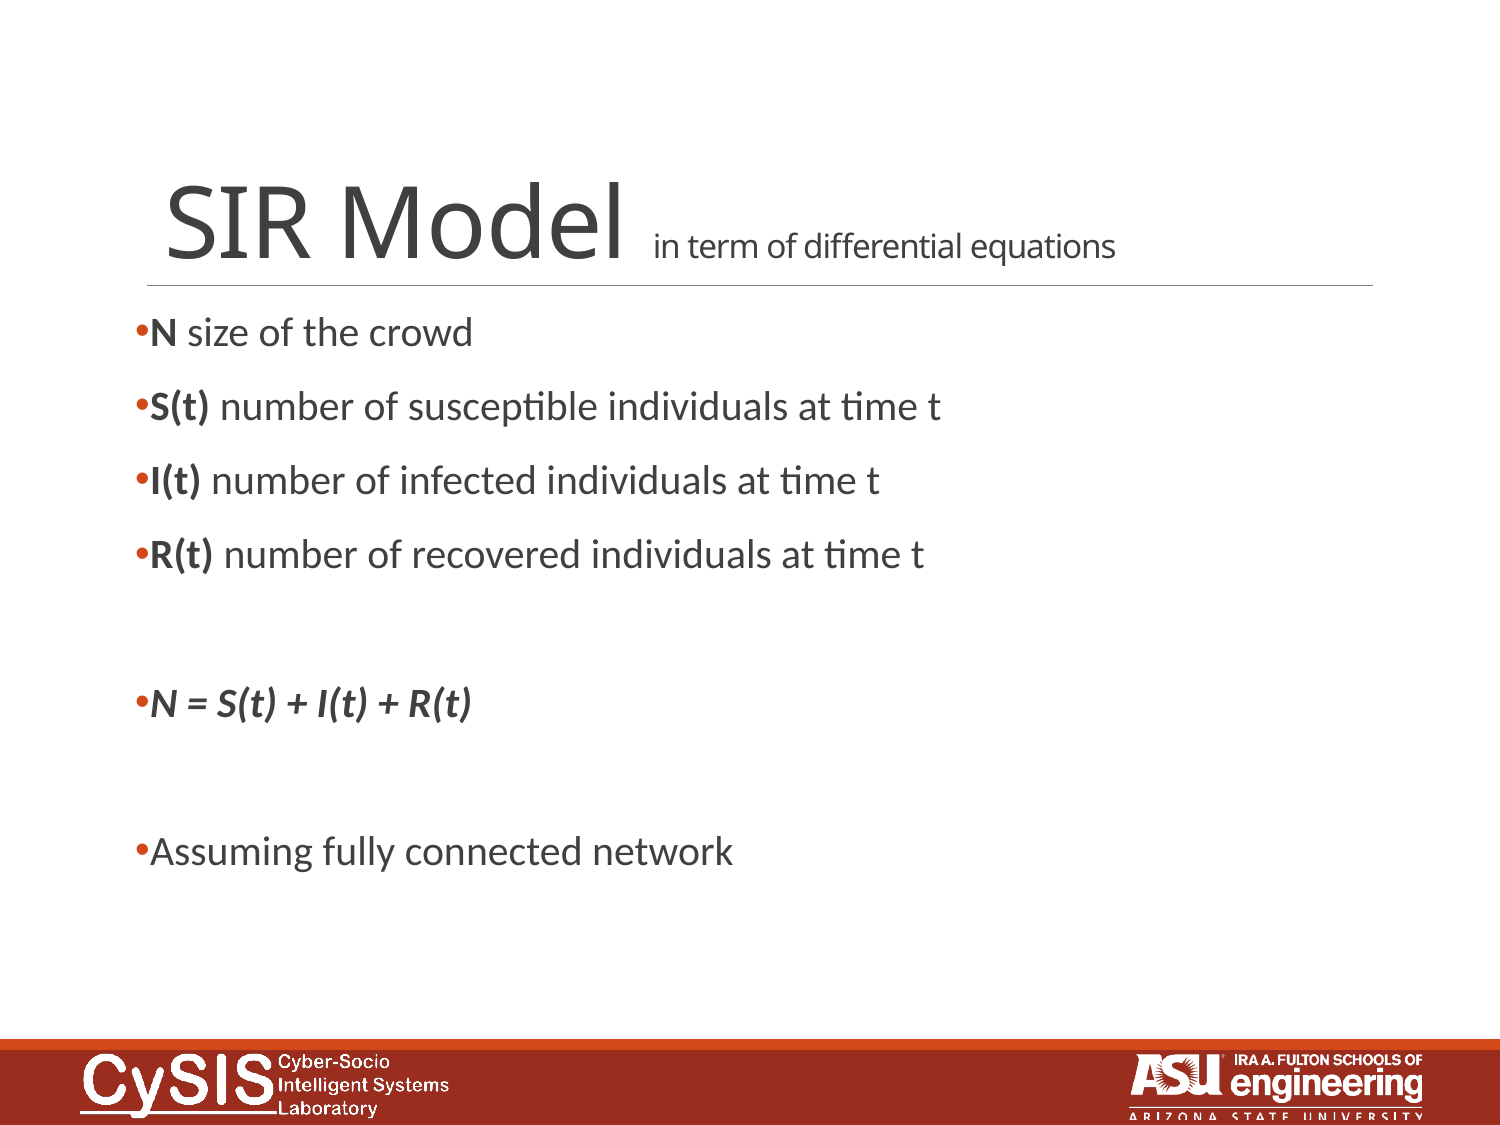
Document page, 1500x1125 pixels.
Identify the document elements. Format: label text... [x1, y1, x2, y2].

picture [60, 1027, 464, 1125]
text_box SIR Model in term of differential equations [149, 48, 1387, 287]
list N size of the crowd S(t) number of susceptible individuals at time t I(t) number of infected individuals at time t R(t) number of recovered individuals at time t N = S(t) + I(t) + R(t) Assuming fully connected network [135, 302, 1373, 963]
